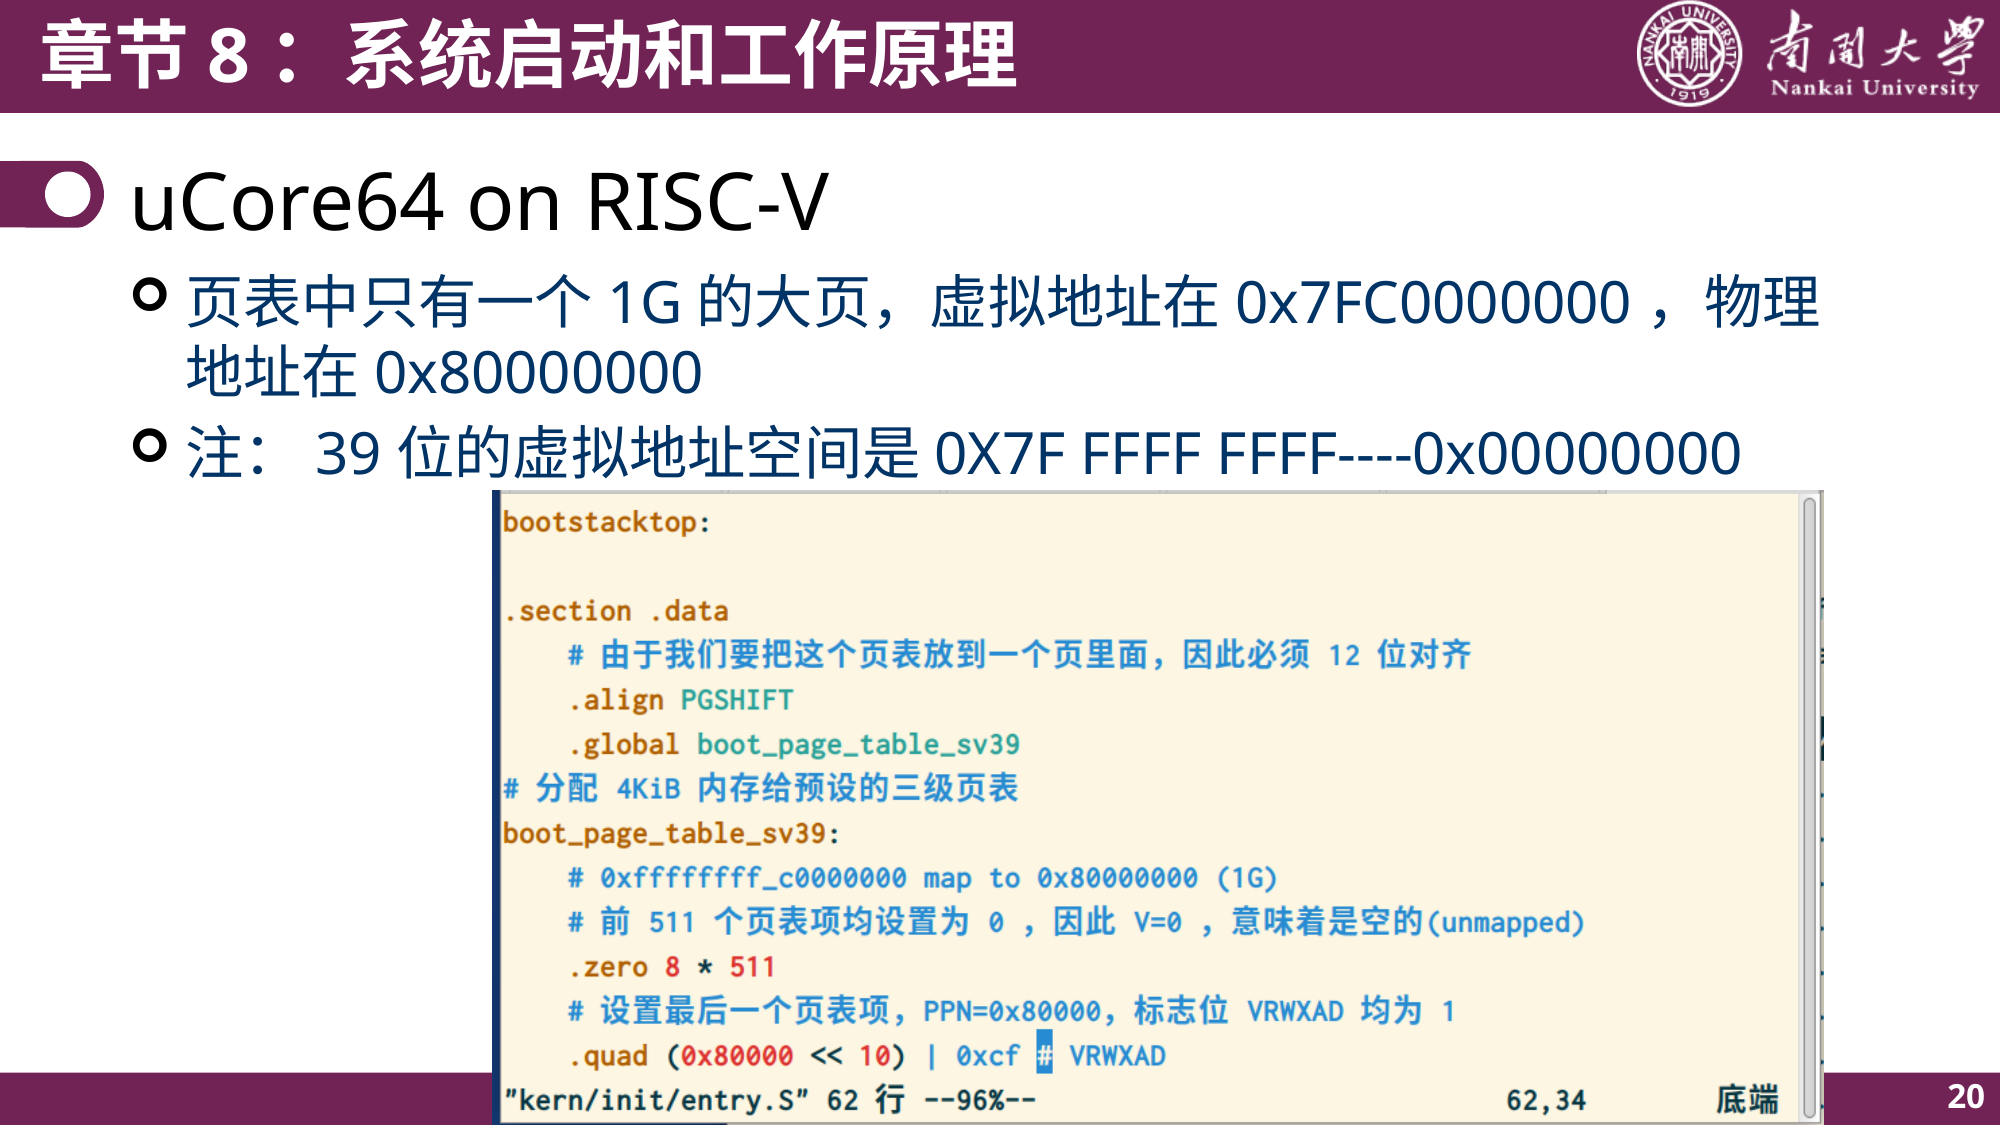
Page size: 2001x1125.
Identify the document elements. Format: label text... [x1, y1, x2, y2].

picture [1637, 0, 2001, 110]
picture [491, 490, 1824, 1125]
title uCore64 on RISC-V [114, 143, 1886, 255]
list 页表中只有一个1G的大页，虚拟地址在0x7FC0000000，物理地址在0x80000000 注：39位的虚拟地址空间是0X7F FFFF FFFF----0x00000000 [114, 257, 1886, 972]
slide_number 20 [1828, 1070, 2000, 1125]
